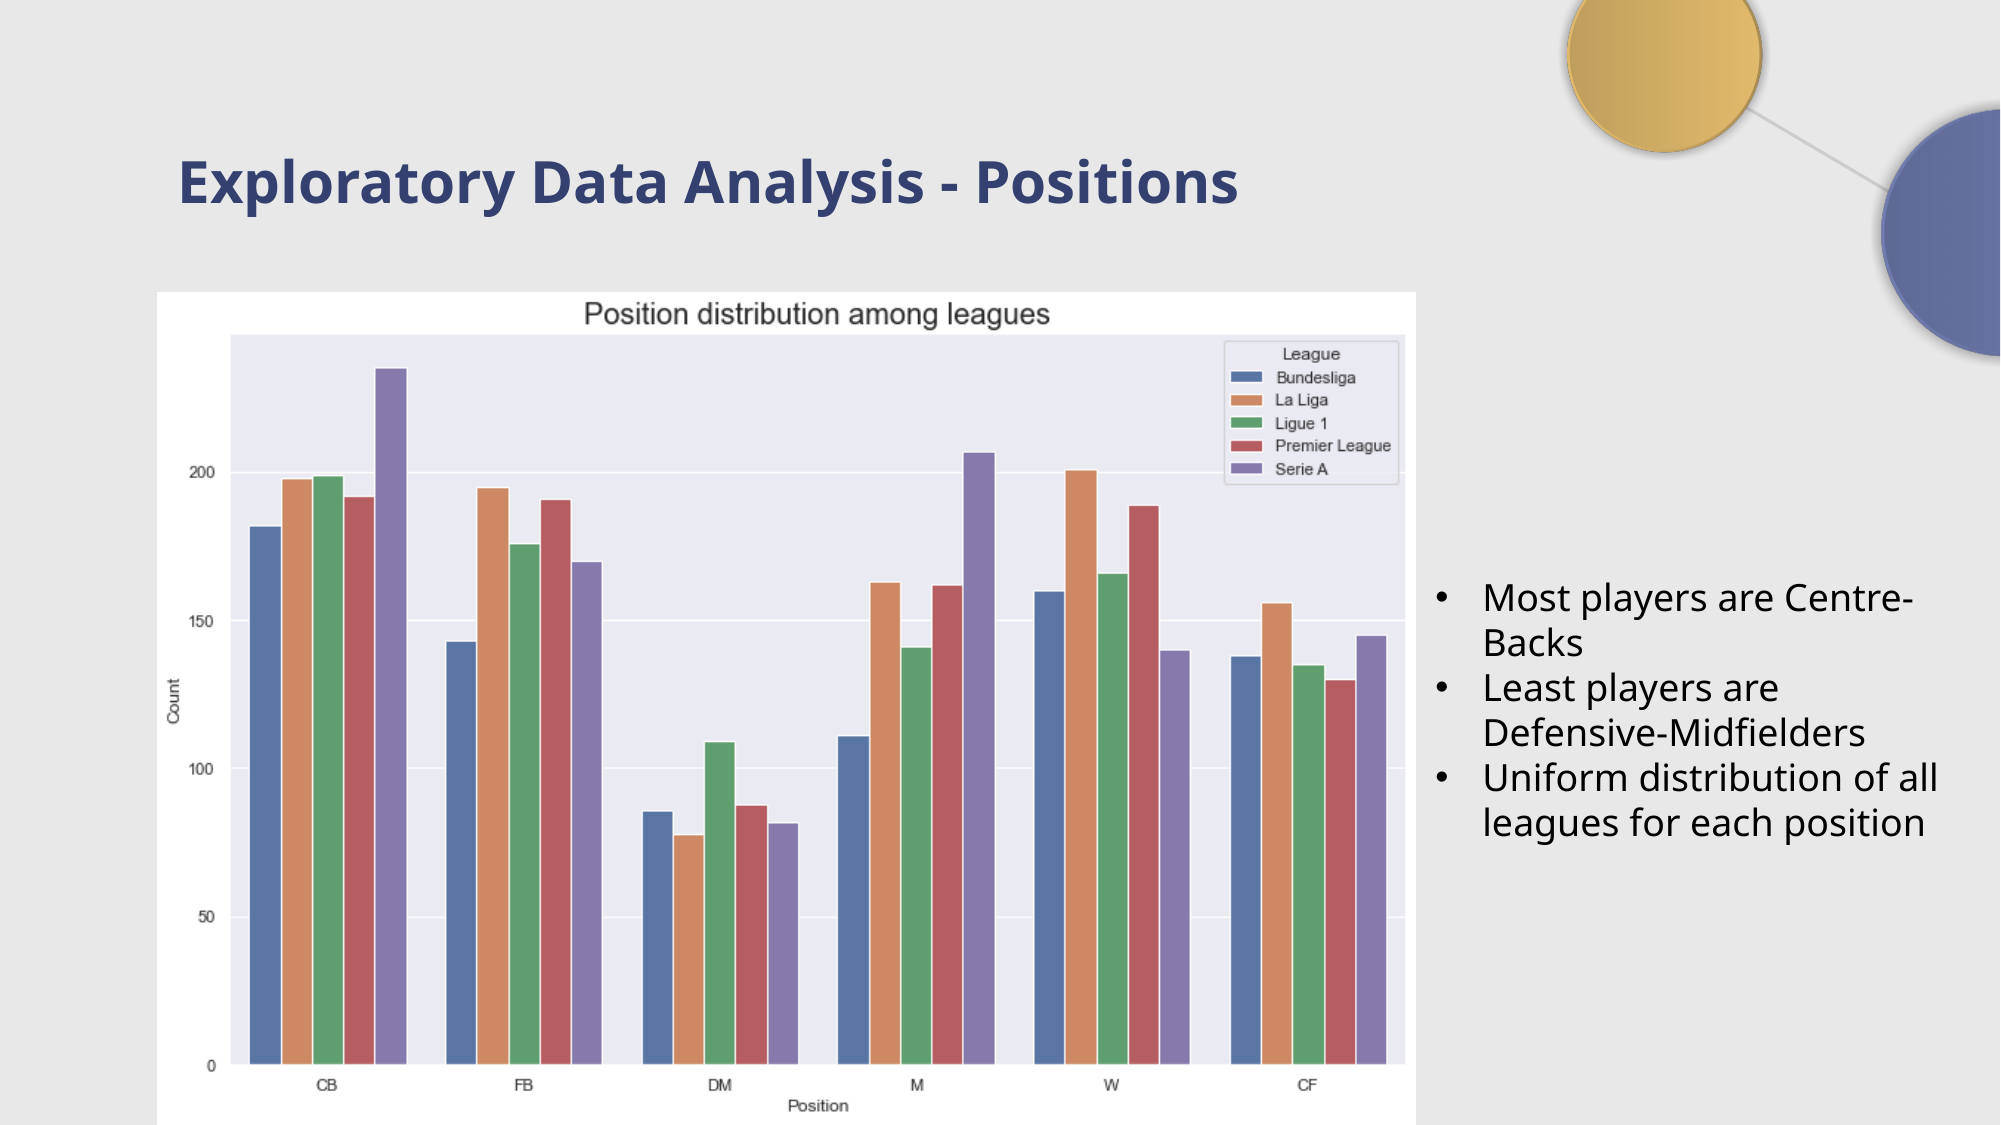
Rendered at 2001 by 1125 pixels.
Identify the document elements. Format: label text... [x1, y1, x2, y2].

title Exploratory Data Analysis - Positions [157, 118, 1843, 242]
picture [1536, 0, 1793, 118]
picture [157, 291, 1416, 1125]
picture [1842, 70, 2001, 395]
subtitle Most players are Centre-Backs Least players are Defensive-Midfielders Uniform distribution of all leagues for each position [1421, 332, 1973, 1085]
